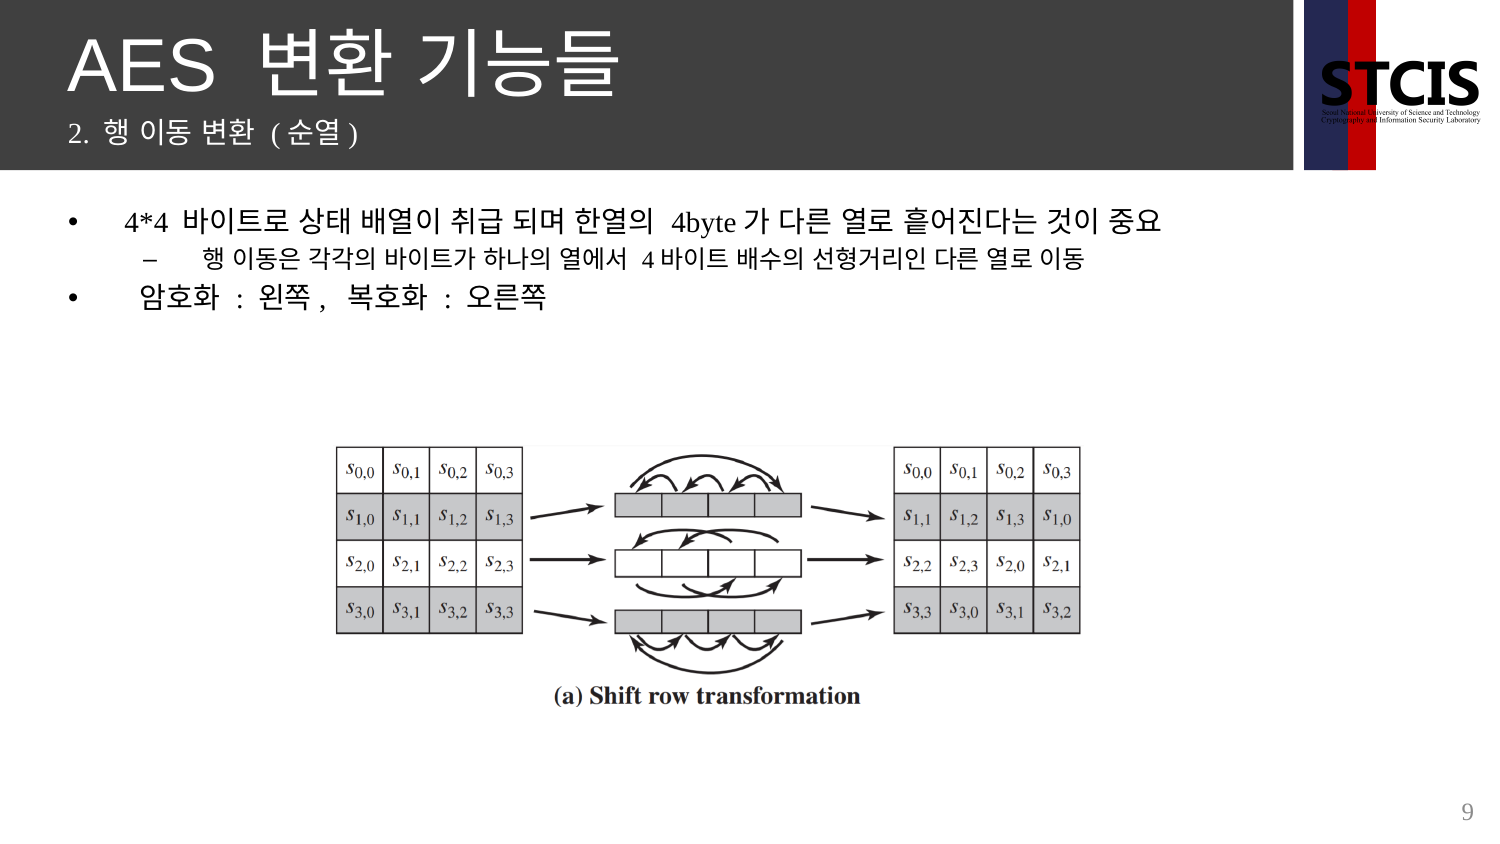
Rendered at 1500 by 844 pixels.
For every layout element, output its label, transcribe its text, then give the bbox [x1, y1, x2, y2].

picture [1282, 26, 1500, 156]
list AES 변환 기능들 [53, 13, 1235, 108]
slide_number 9 [1151, 788, 1490, 834]
picture [333, 445, 1085, 708]
list 4*4 바이트로 상태 배열이 취급 되며 한열의 4byte가 다른 열로 흩어진다는 것이 중요 행 이동은 각각의 바이트가 하나의 열에서 4바이트 배수의 선형거리인 다른 열로 이동 암호화 : 왼쪽, 복호화 : 오른쪽 [53, 196, 1365, 773]
list 2. 행 이동 변환 (순열) [53, 108, 1235, 156]
